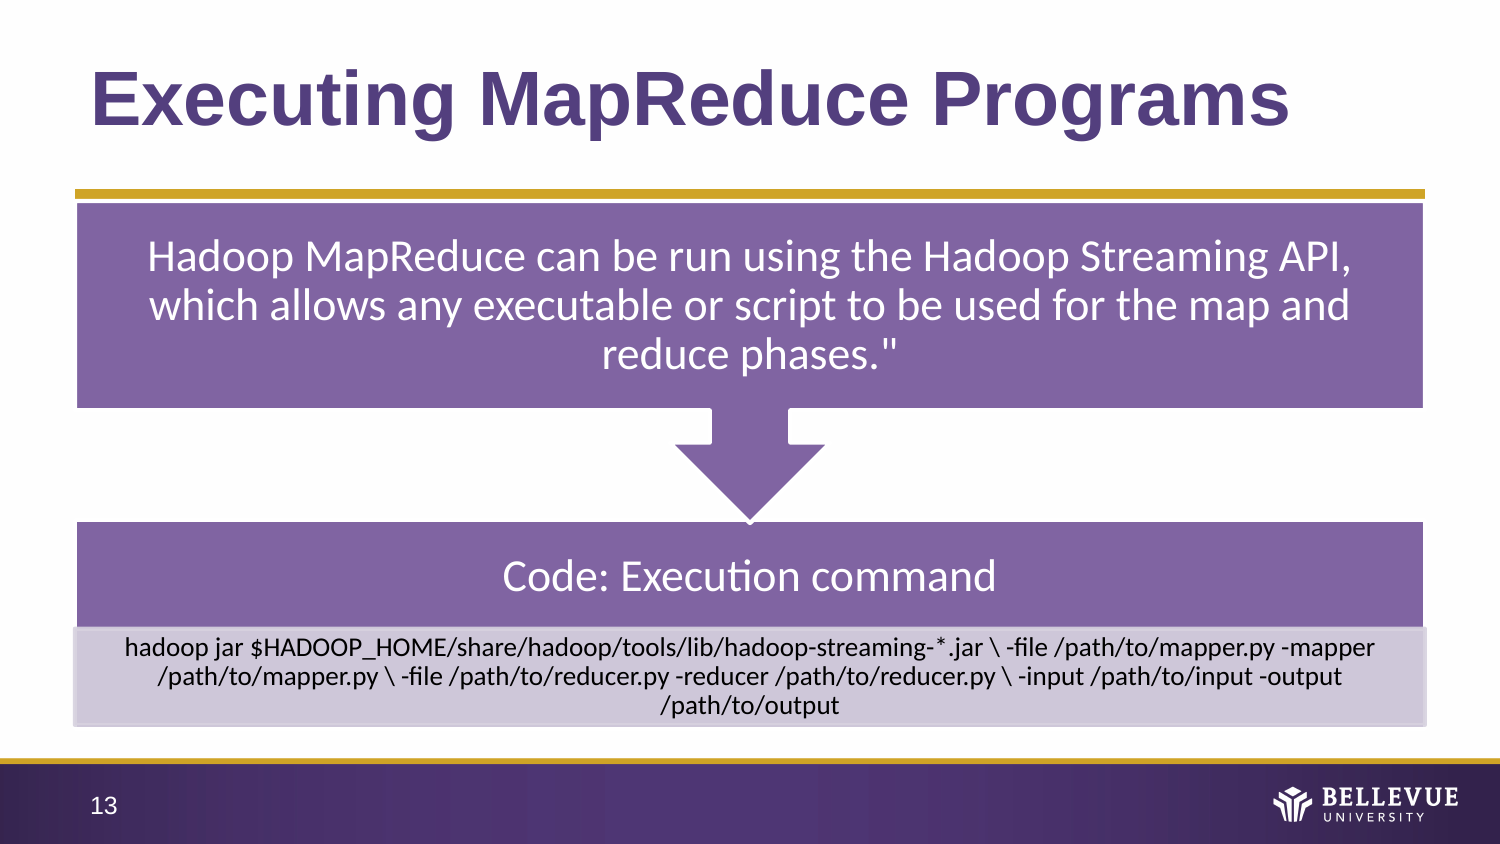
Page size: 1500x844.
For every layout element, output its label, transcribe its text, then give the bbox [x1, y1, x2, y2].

picture [0, 0, 1500, 844]
title Executing MapReduce Programs [75, 30, 1425, 150]
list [74, 200, 1426, 730]
